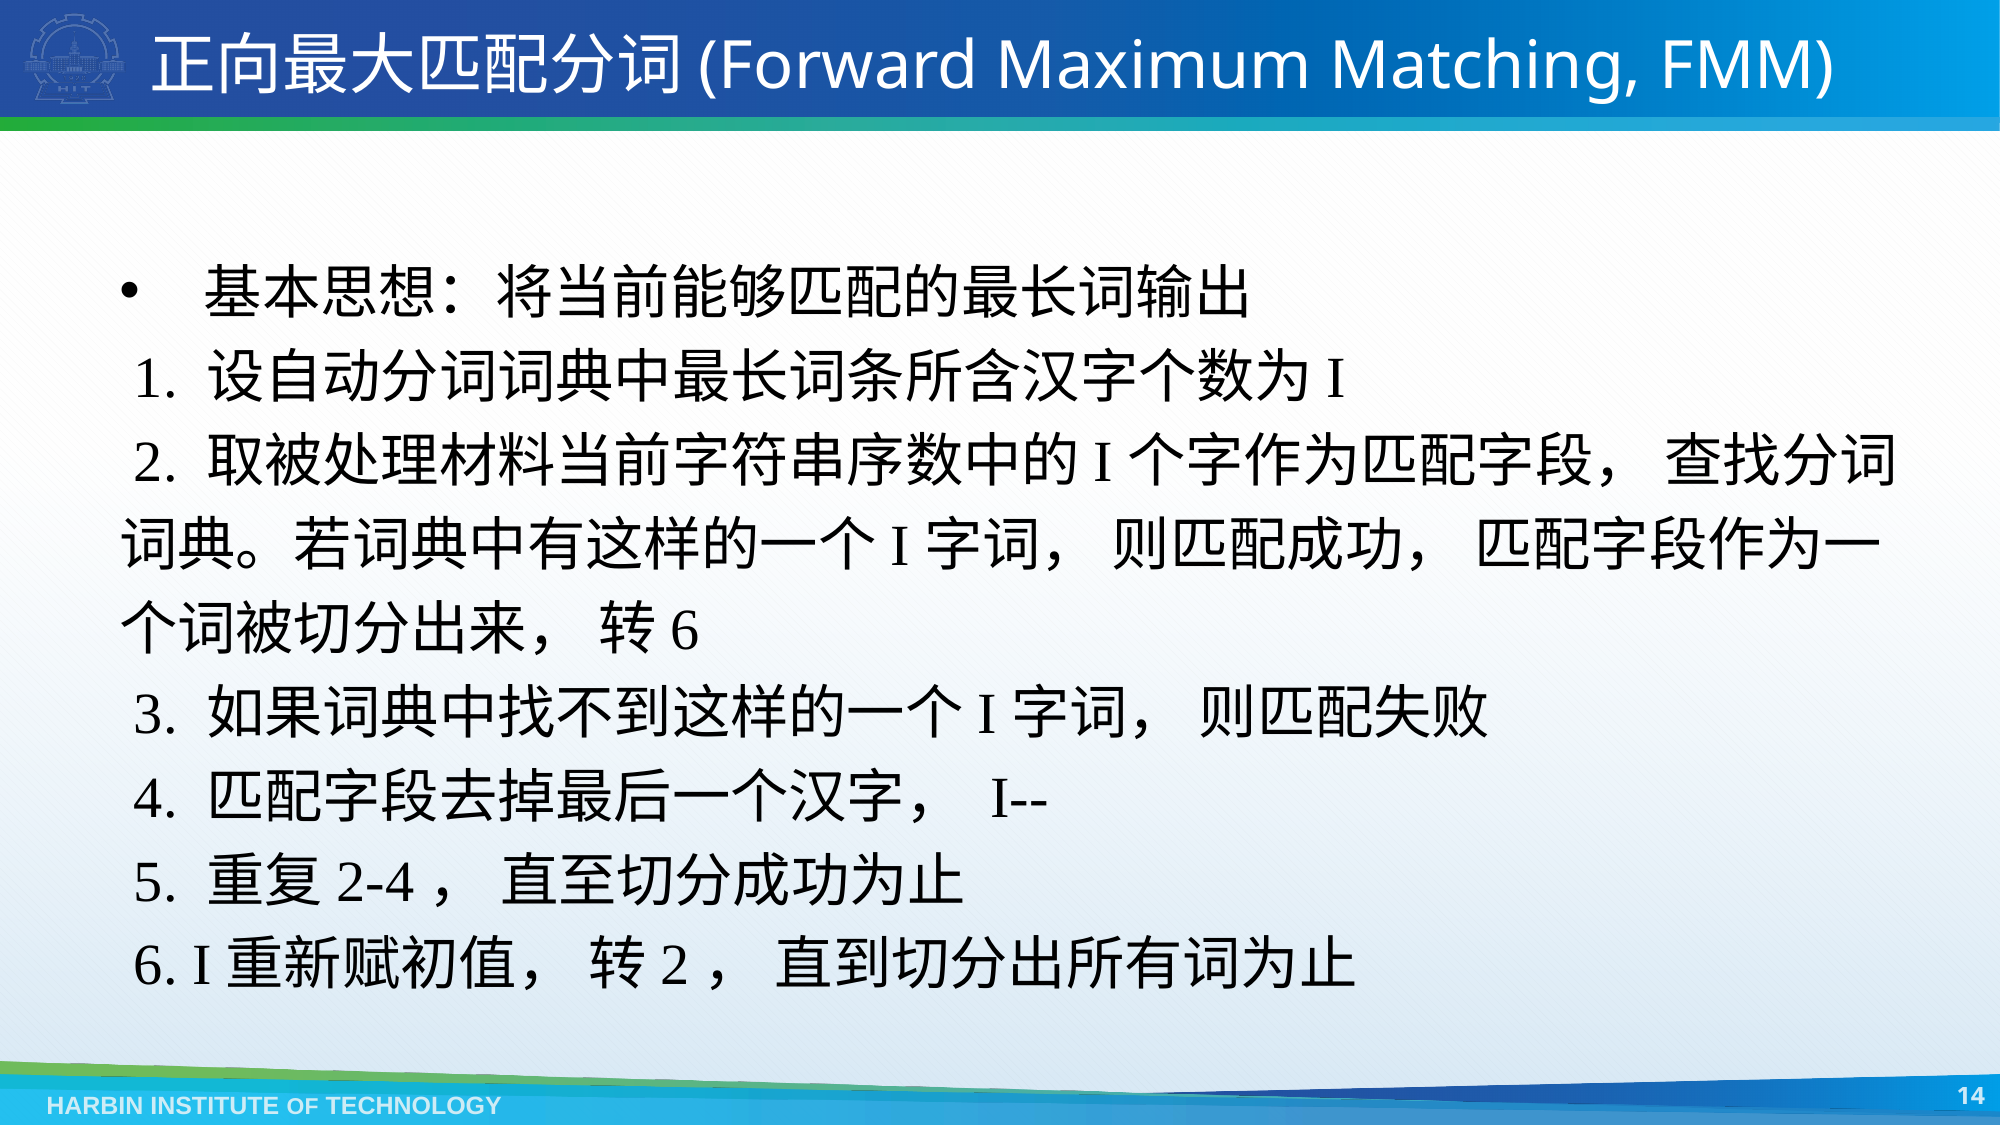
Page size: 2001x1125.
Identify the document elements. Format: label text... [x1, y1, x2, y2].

title 正向最大匹配分词(Forward Maximum Matching, FMM) [135, 23, 1983, 113]
picture [0, 0, 2000, 131]
picture [0, 1061, 2000, 1125]
text_box [16, 13, 135, 113]
slide_number 14 [1623, 1072, 2000, 1110]
text_box 基本思想：将当前能够匹配的最长词输出 1. 设自动分词词典中最长词条所含汉字个数为I 2. 取被处理材料当前字符串序数中的I个字作为匹配字段， 查找分词词典。若词典中有这样的一个I字词， 则匹配成功， 匹配字段作为一个词被切分出来， 转6 3. 如果词典中找不到这样的一个I字词， 则匹配失败 4. 匹配字段去掉最后一个汉字， I-- 5. 重复2-4， 直至切分成功为止 6. I重新赋初值， 转2， 直到切分出所有词为止 [104, 233, 1924, 1004]
footer HARBIN INSTITUTE OF TECHNOLOGY [31, 1081, 843, 1125]
